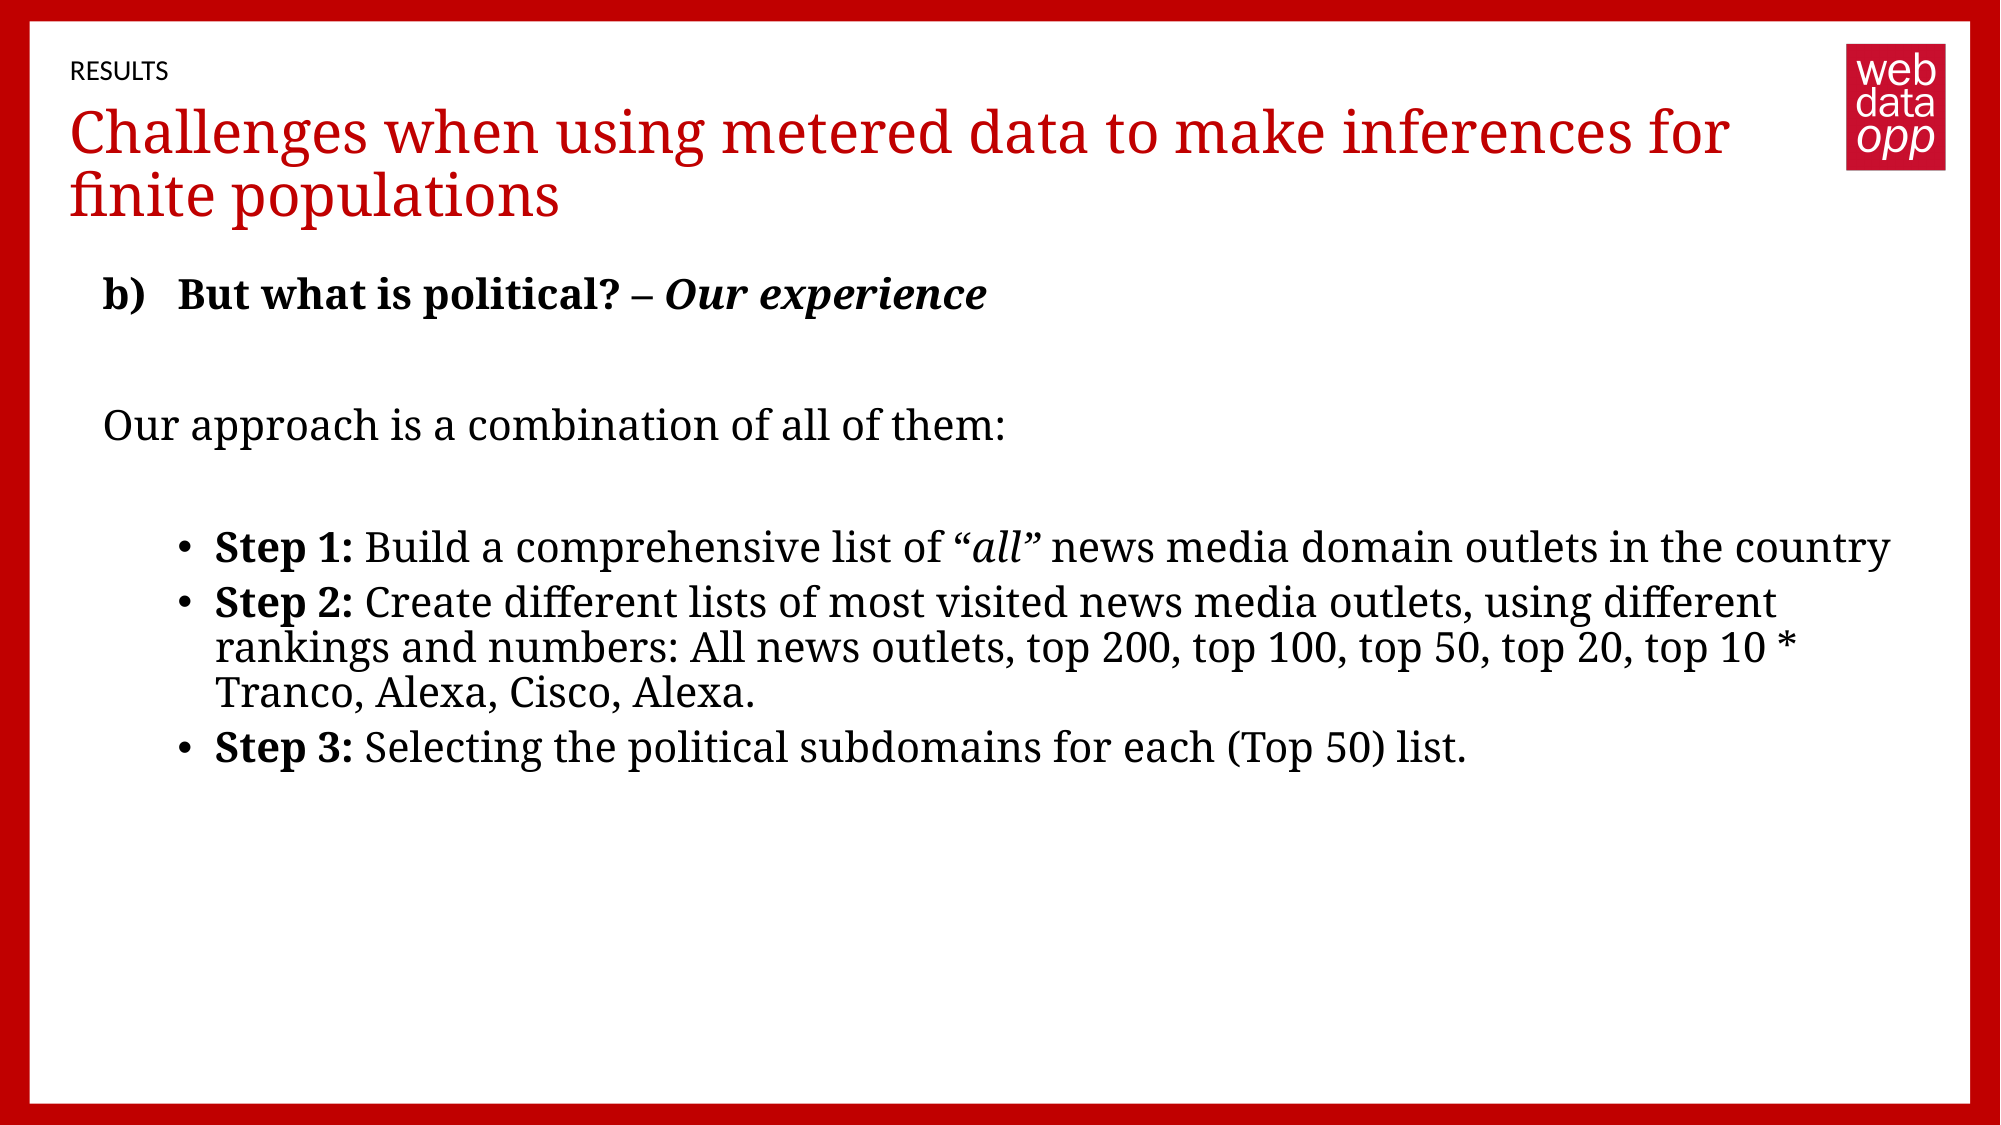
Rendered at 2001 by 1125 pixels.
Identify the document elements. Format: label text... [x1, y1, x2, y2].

list But what is political? – Our experience Our approach is a combination of all of them: Step 1: Build a comprehensive list of “all” news media domain outlets in the country Step 2: Create different lists of most visited news media outlets, using different rankings and numbers: All news outlets, top 200, top 100, top 50, top 20, top 10 * Tranco, Alexa, Cisco, Alexa. Step 3: Selecting the political subdomains for each (Top 50) list. [87, 265, 1913, 1047]
title Challenges when using metered data to make inferences for finite populations [54, 130, 1807, 202]
list RESULTS [54, 48, 1747, 95]
picture [1845, 42, 1948, 174]
